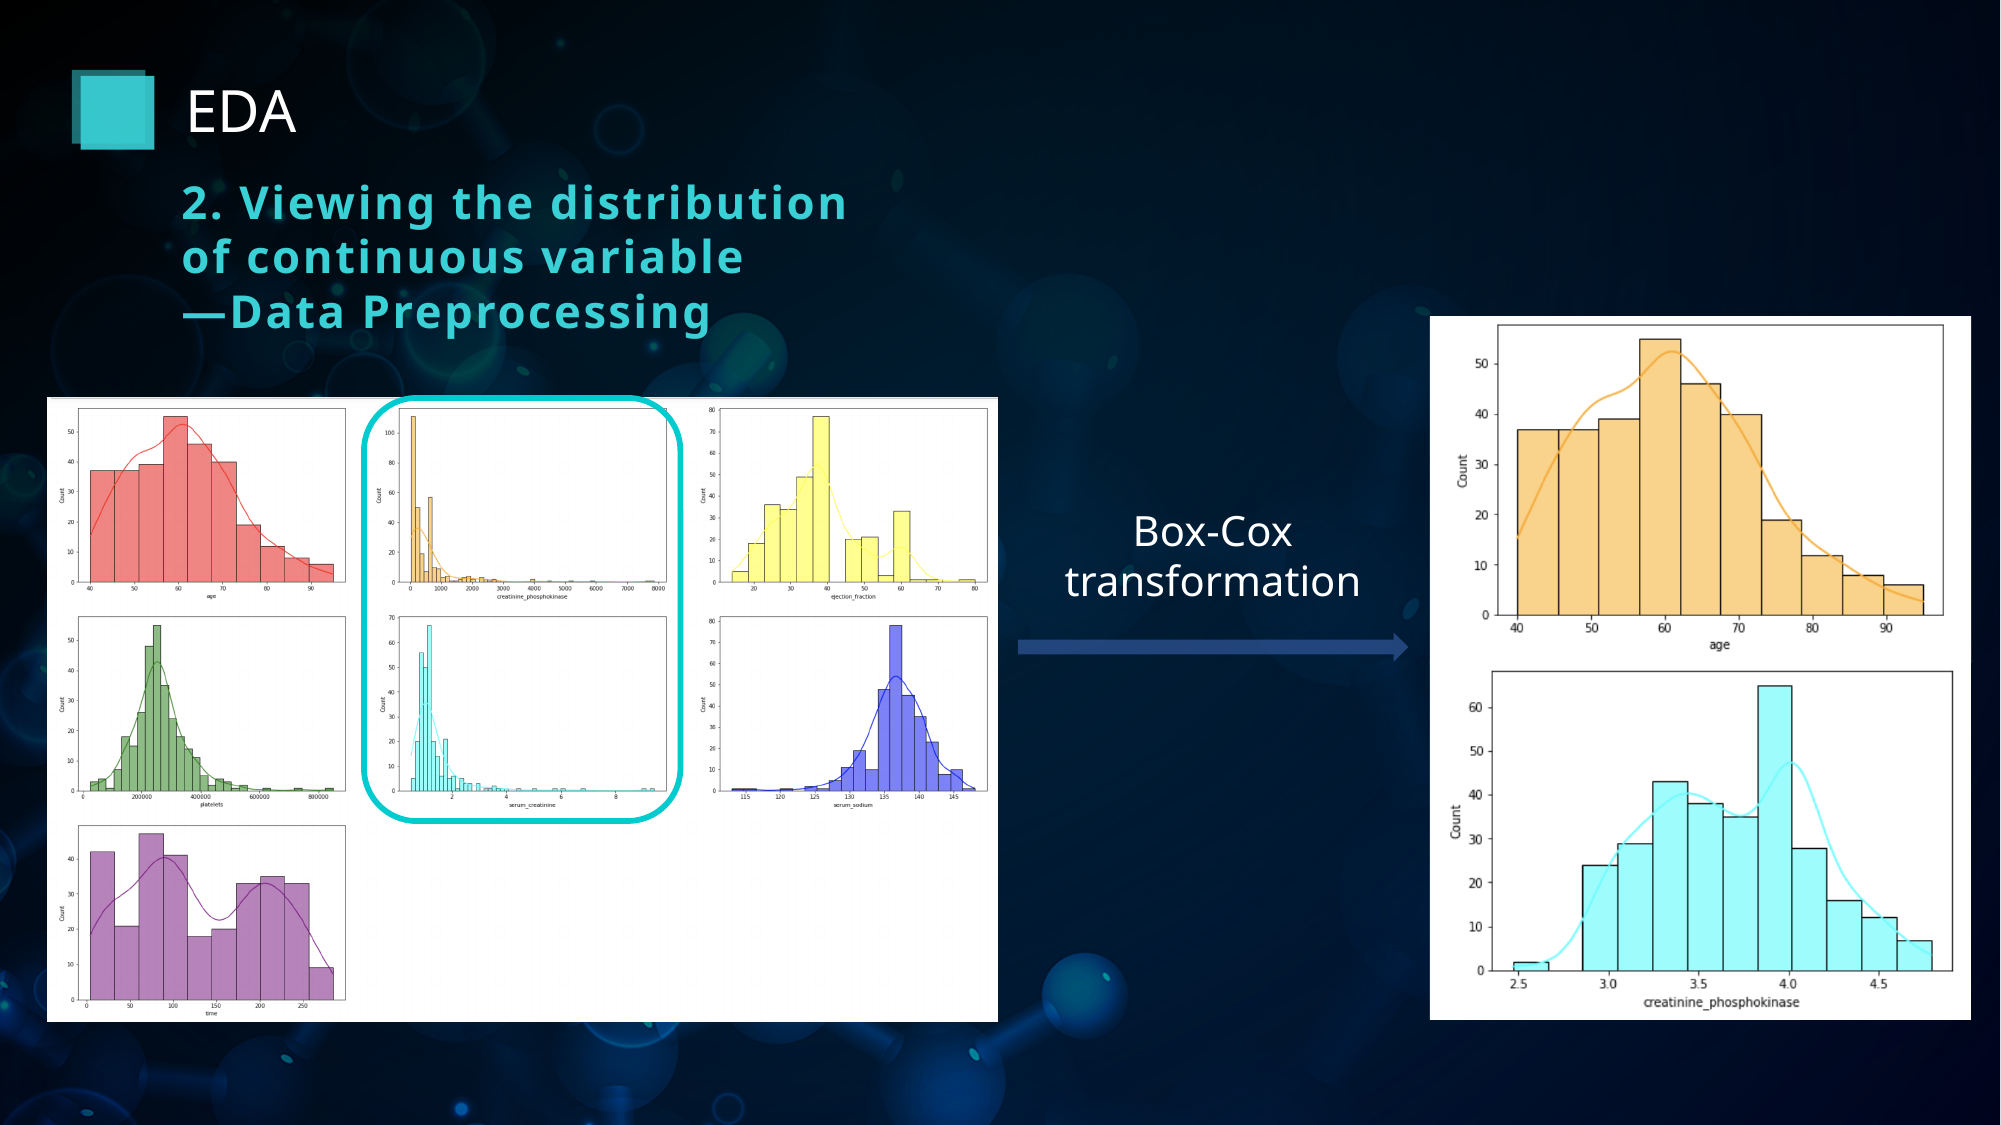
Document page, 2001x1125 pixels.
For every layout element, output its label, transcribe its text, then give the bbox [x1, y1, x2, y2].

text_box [71, 66, 568, 153]
picture [0, 0, 2001, 1125]
text_box 2. Viewing the distribution of continuous variable —Data Preprocessing [166, 163, 869, 345]
text_box [1016, 629, 1410, 665]
text_box Box-Cox transformation [1044, 497, 1382, 613]
